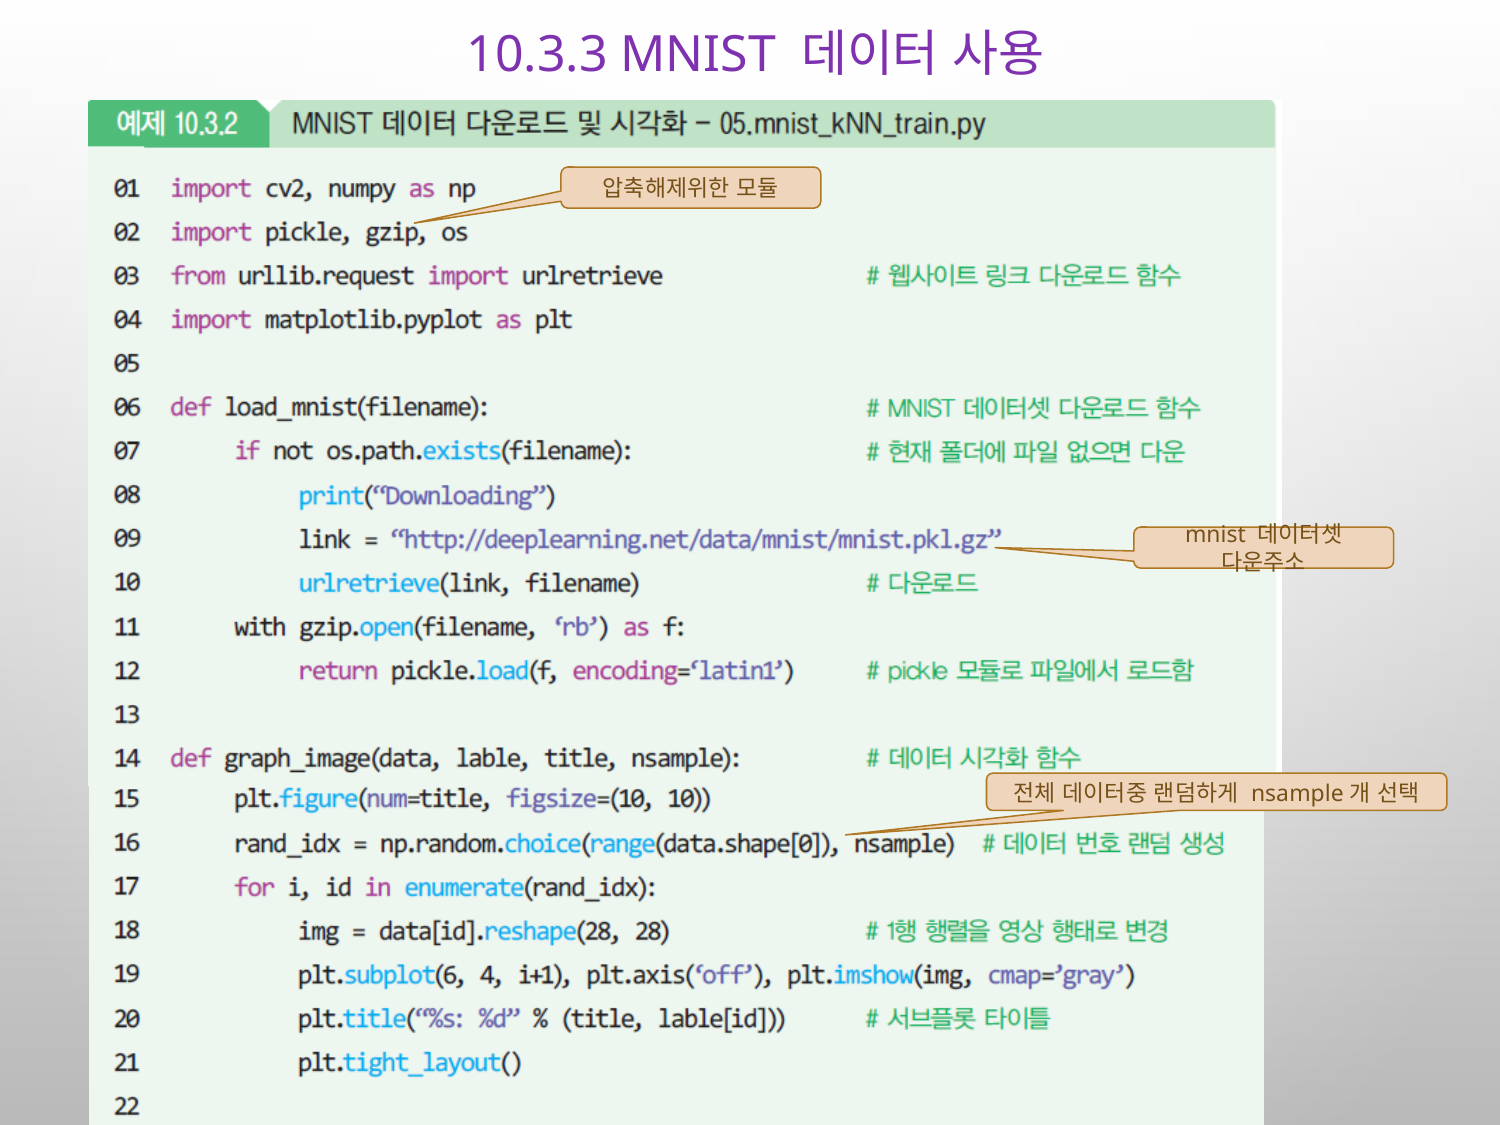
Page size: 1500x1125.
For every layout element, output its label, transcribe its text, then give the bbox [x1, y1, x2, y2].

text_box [88, 100, 1282, 1125]
text_box 전체 데이터중 랜덤하게 nsample개 선택 [1287, 772, 1448, 812]
picture [0, 0, 1500, 1125]
text_box mnist 데이터셋 다운주소 [1287, 526, 1395, 569]
title 10.3.3 MNIST 데이터 사용 [53, 4, 1459, 107]
